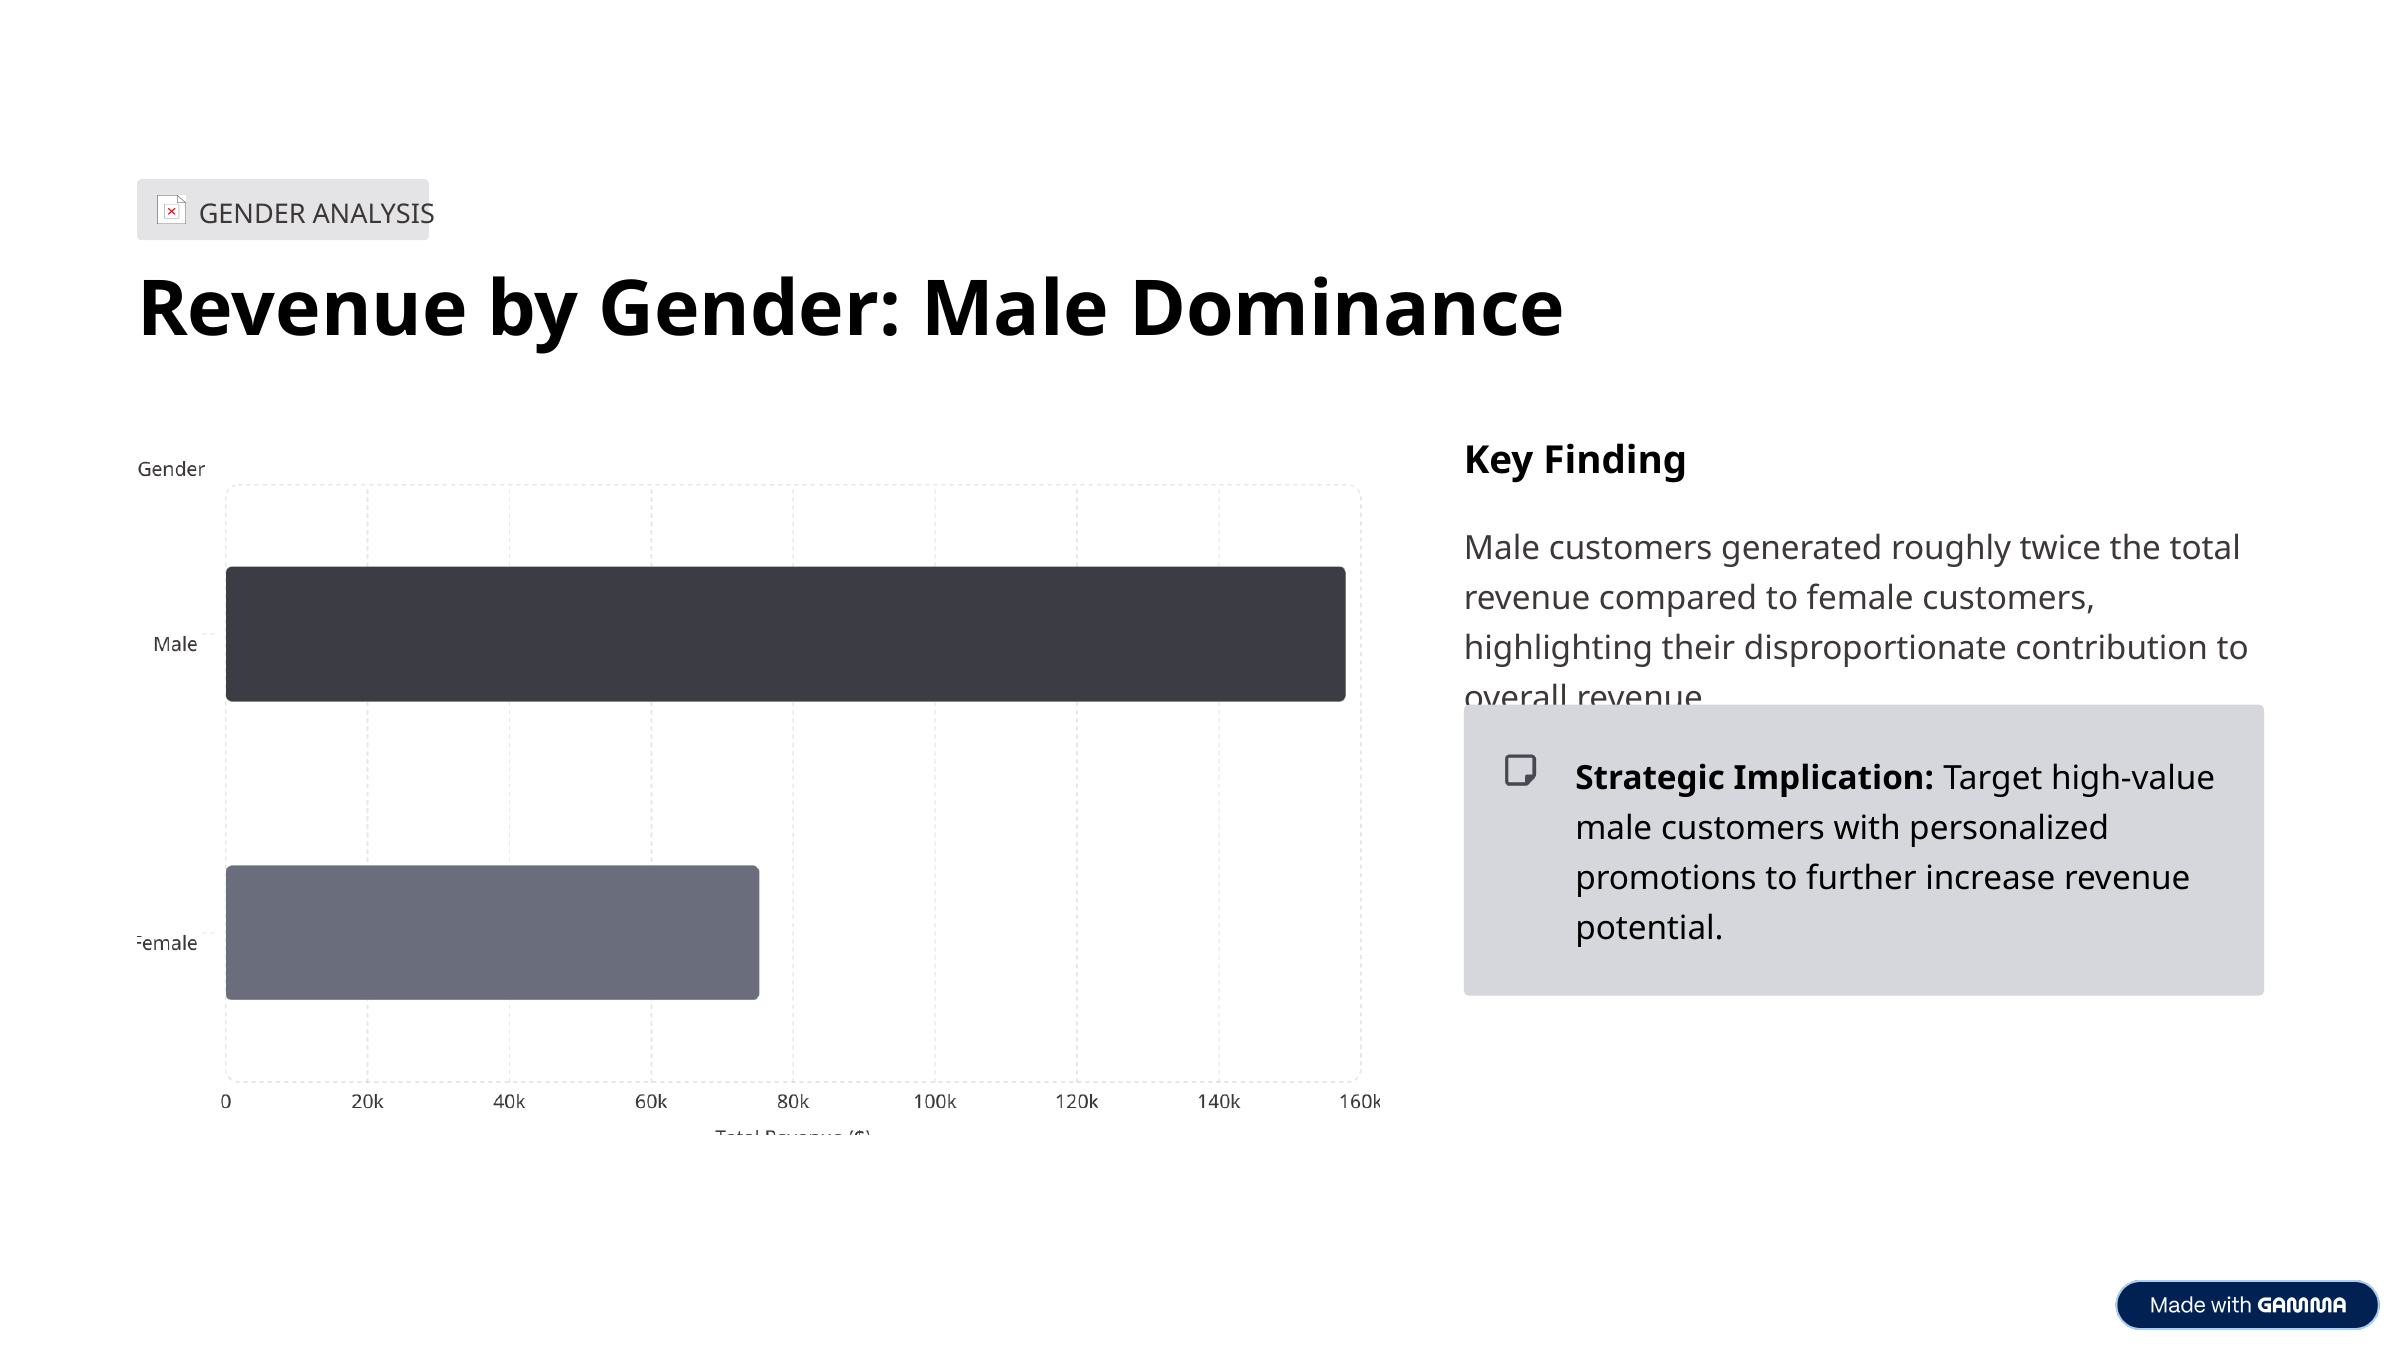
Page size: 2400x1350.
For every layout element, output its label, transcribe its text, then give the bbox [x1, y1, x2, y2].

text_box [137, 179, 429, 241]
text_box Male customers generated roughly twice the total revenue compared to female customers, highlighting their disproportionate contribution to overall revenue. [1463, 515, 2265, 668]
text_box Strategic Implication: Target high-value male customers with personalized promotions to further increase revenue potential. [1575, 746, 2230, 949]
picture [2106, 1271, 2389, 1339]
text_box GENDER ANALYSIS [198, 189, 409, 230]
picture [1498, 752, 1542, 787]
text_box Key Finding [1463, 433, 1854, 483]
picture [137, 454, 1380, 1135]
text_box Revenue by Gender: Male Dominance [137, 253, 1668, 351]
picture [157, 195, 186, 224]
text_box [1463, 704, 2265, 996]
